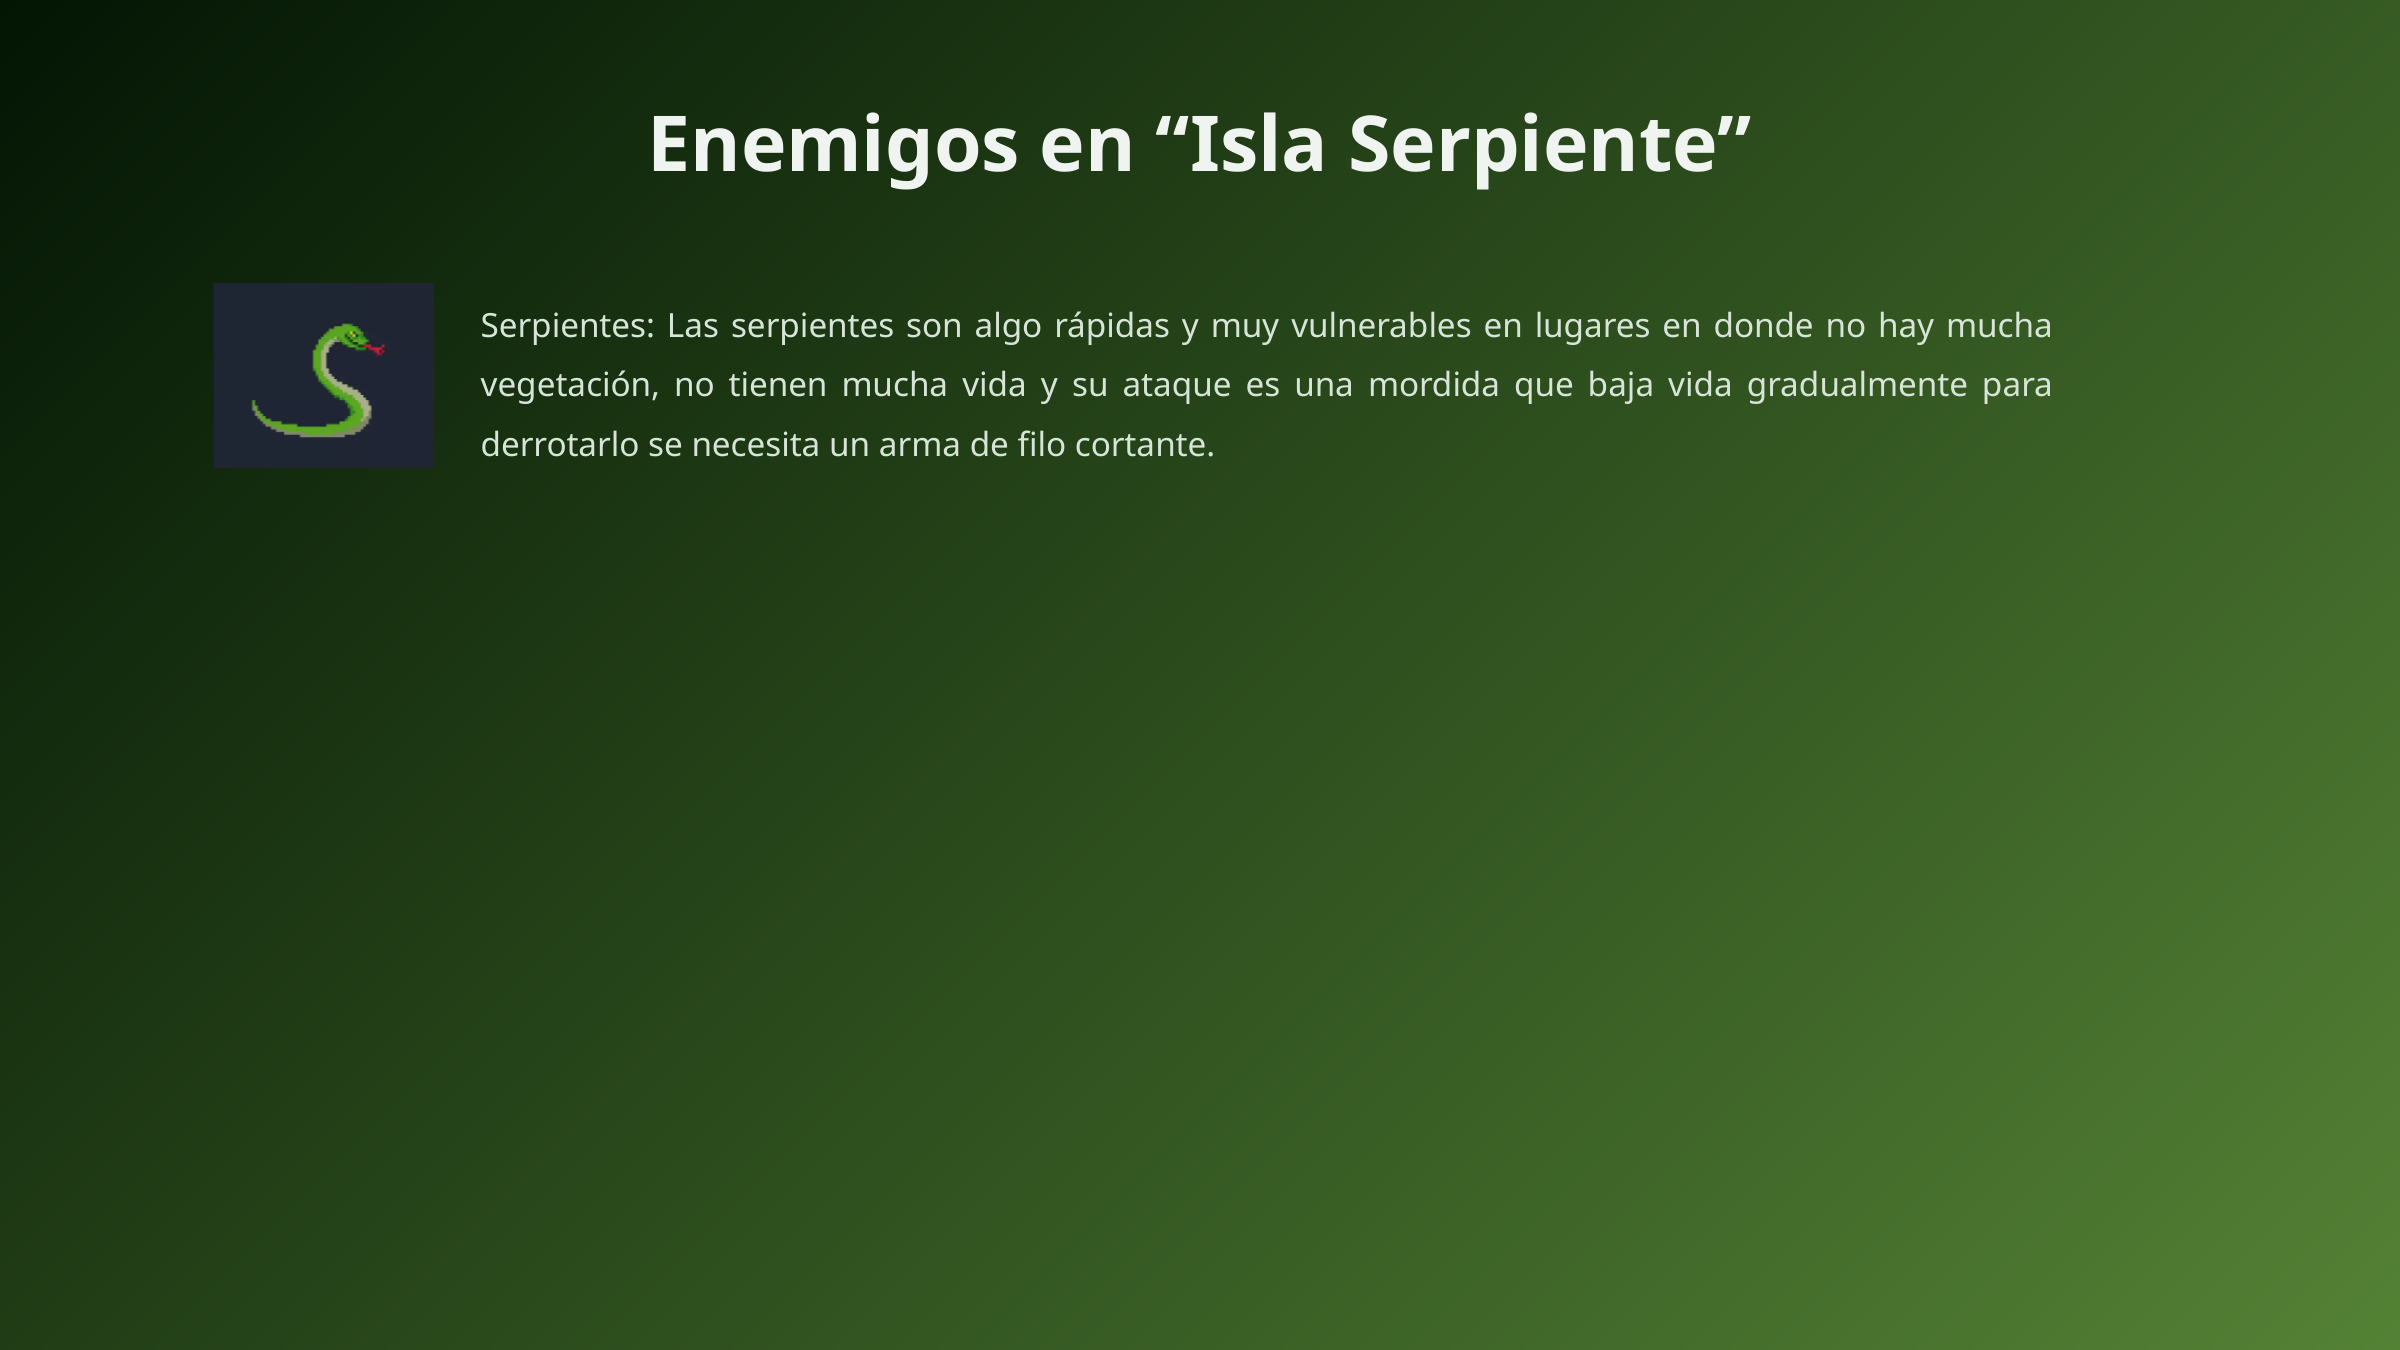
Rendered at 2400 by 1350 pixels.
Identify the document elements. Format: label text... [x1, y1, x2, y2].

picture [213, 283, 435, 468]
text_box Enemigos en “Isla Serpiente” [558, 90, 1842, 246]
text_box Serpientes: Las serpientes son algo rápidas y muy vulnerables en lugares en donde no hay mucha vegetación, no tienen mucha vida y su ataque es una mordida que baja vida gradualmente para derrotarlo se necesita un arma de filo cortante. [480, 283, 2056, 468]
